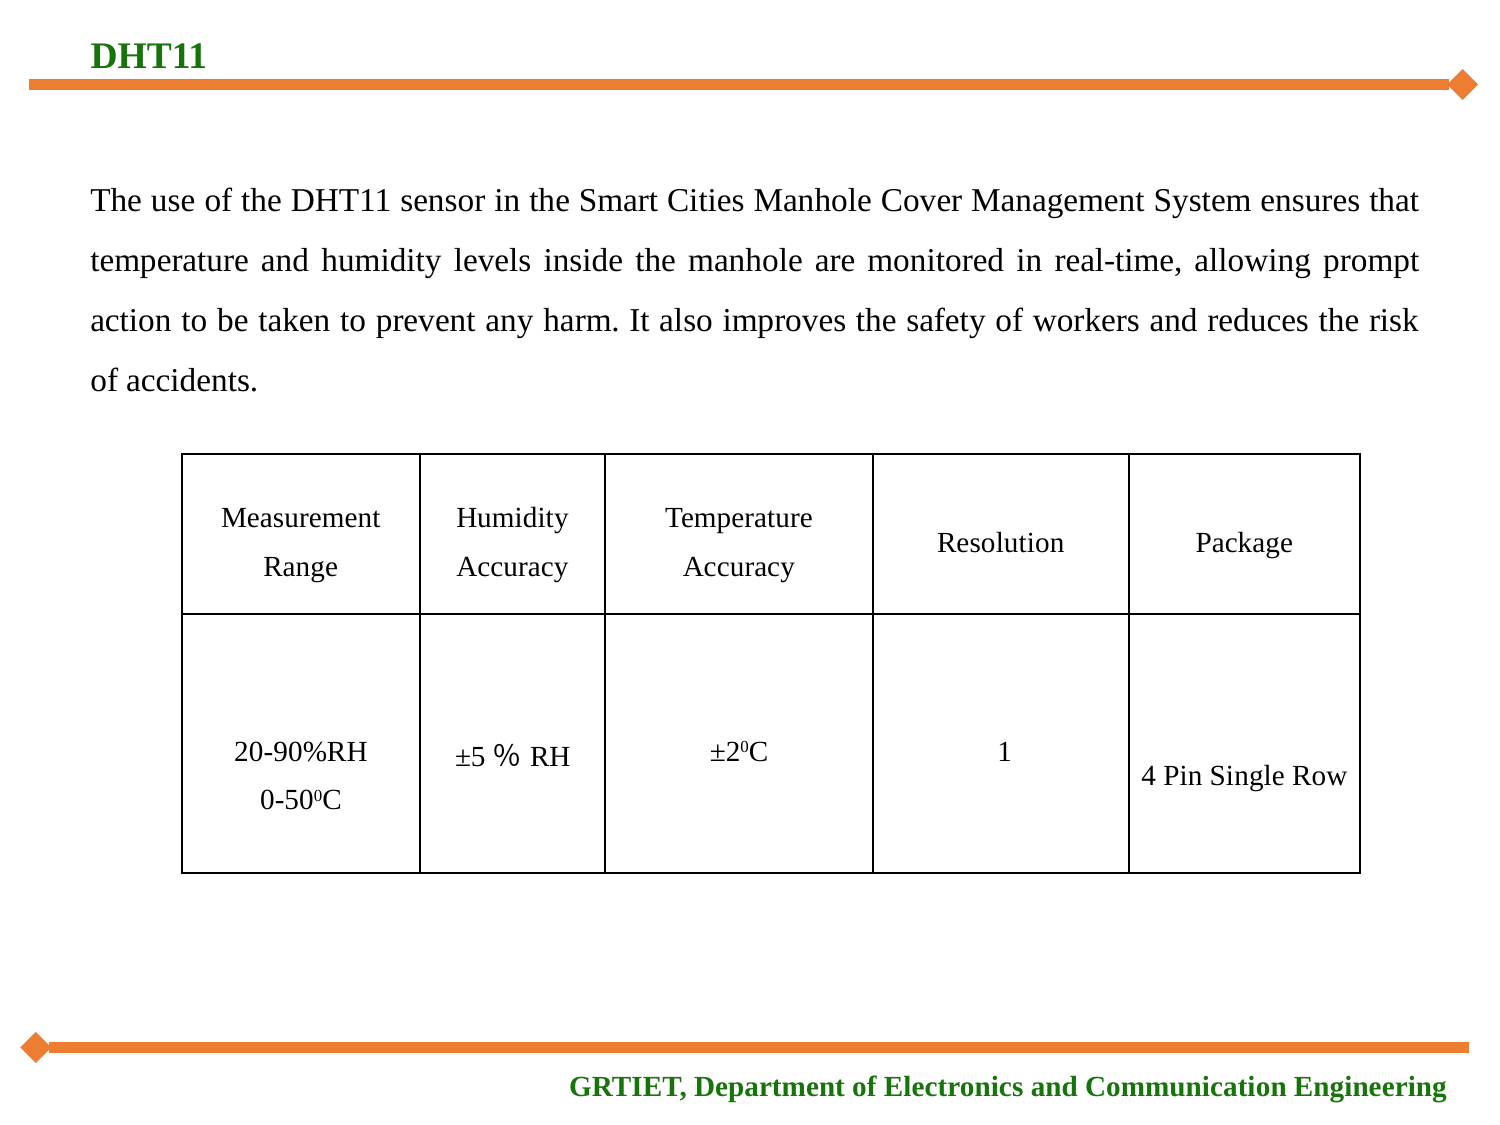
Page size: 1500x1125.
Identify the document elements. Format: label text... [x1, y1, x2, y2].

text_box GRTIET, Department of Electronics and Communication Engineering [75, 1059, 1463, 1110]
table_header Package [1130, 455, 1359, 613]
table_cell 4 Pin Single Row [1130, 615, 1359, 872]
table_header Resolution [874, 455, 1128, 613]
table_header Measurement Range [183, 455, 419, 613]
text_box The use of the DHT11 sensor in the Smart Cities Manhole Cover Management System ensures that temperature and humidity levels inside the manhole are monitored in real-time, allowing prompt action to be taken to prevent any harm. It also improves the safety of workers and reduces the risk of accidents. [75, 150, 1437, 406]
table_header Humidity Accuracy [421, 455, 604, 613]
table_cell ±20C [606, 615, 872, 872]
table_cell ±5％RH [421, 615, 604, 872]
table_cell 20-90%RH 0-500C [183, 615, 419, 872]
table_header Temperature Accuracy [606, 455, 872, 613]
table_cell 1 [874, 615, 1128, 872]
text_box DHT11 [75, 23, 1324, 79]
